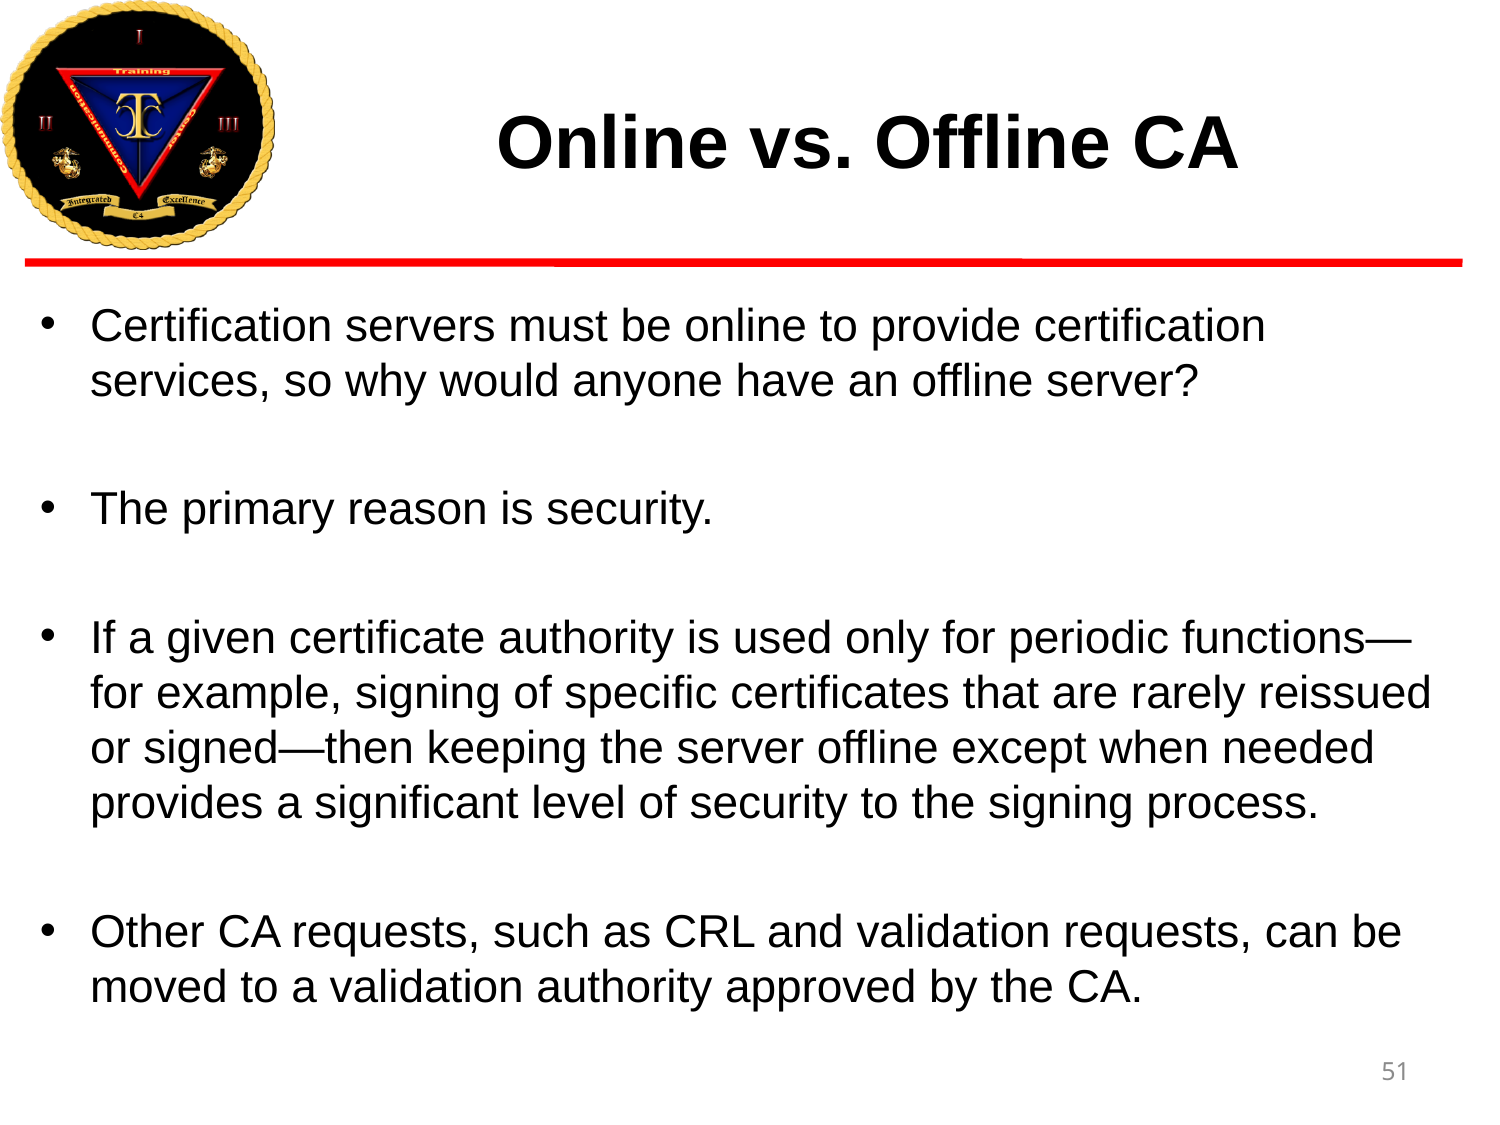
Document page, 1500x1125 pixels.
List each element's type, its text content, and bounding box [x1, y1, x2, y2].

slide_number 51 [1074, 1042, 1425, 1103]
picture [0, 0, 275, 250]
title Online vs. Offline CA [274, 44, 1463, 233]
list Certification servers must be online to provide certification services, so why would anyone have an offline server? The primary reason is security. If a given certificate authority is used only for periodic functions—for example, signing of specific certificates that are rarely reissued or signed—then keeping the server offline except when needed provides a significant level of security to the signing process. Other CA requests, such as CRL and validation requests, can be moved to a validation authority approved by the CA. [24, 287, 1463, 1081]
